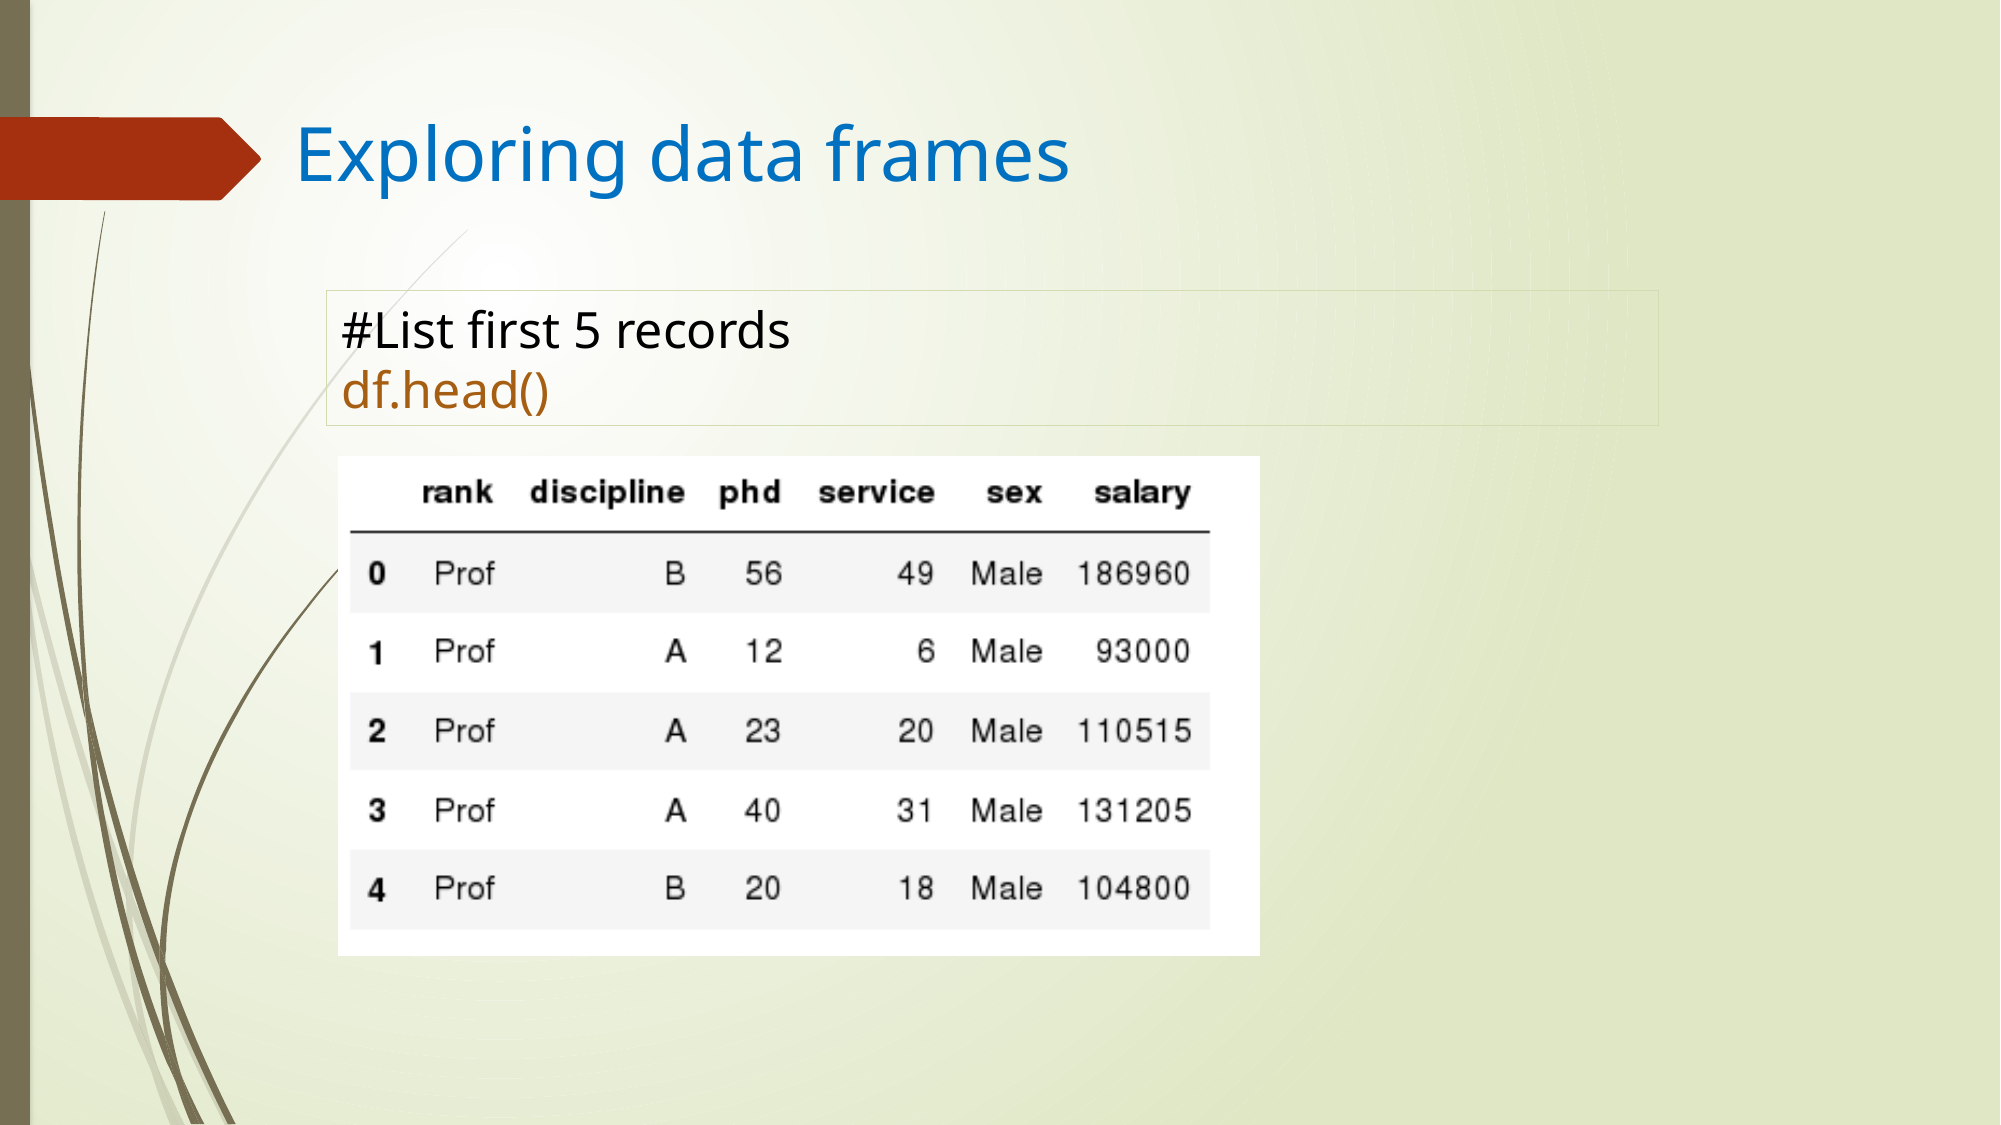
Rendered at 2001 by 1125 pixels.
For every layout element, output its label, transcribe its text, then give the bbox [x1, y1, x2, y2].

title Exploring data frames [279, 99, 1863, 244]
picture [338, 455, 1261, 956]
text_box #List first 5 records df.head() [326, 290, 1659, 426]
